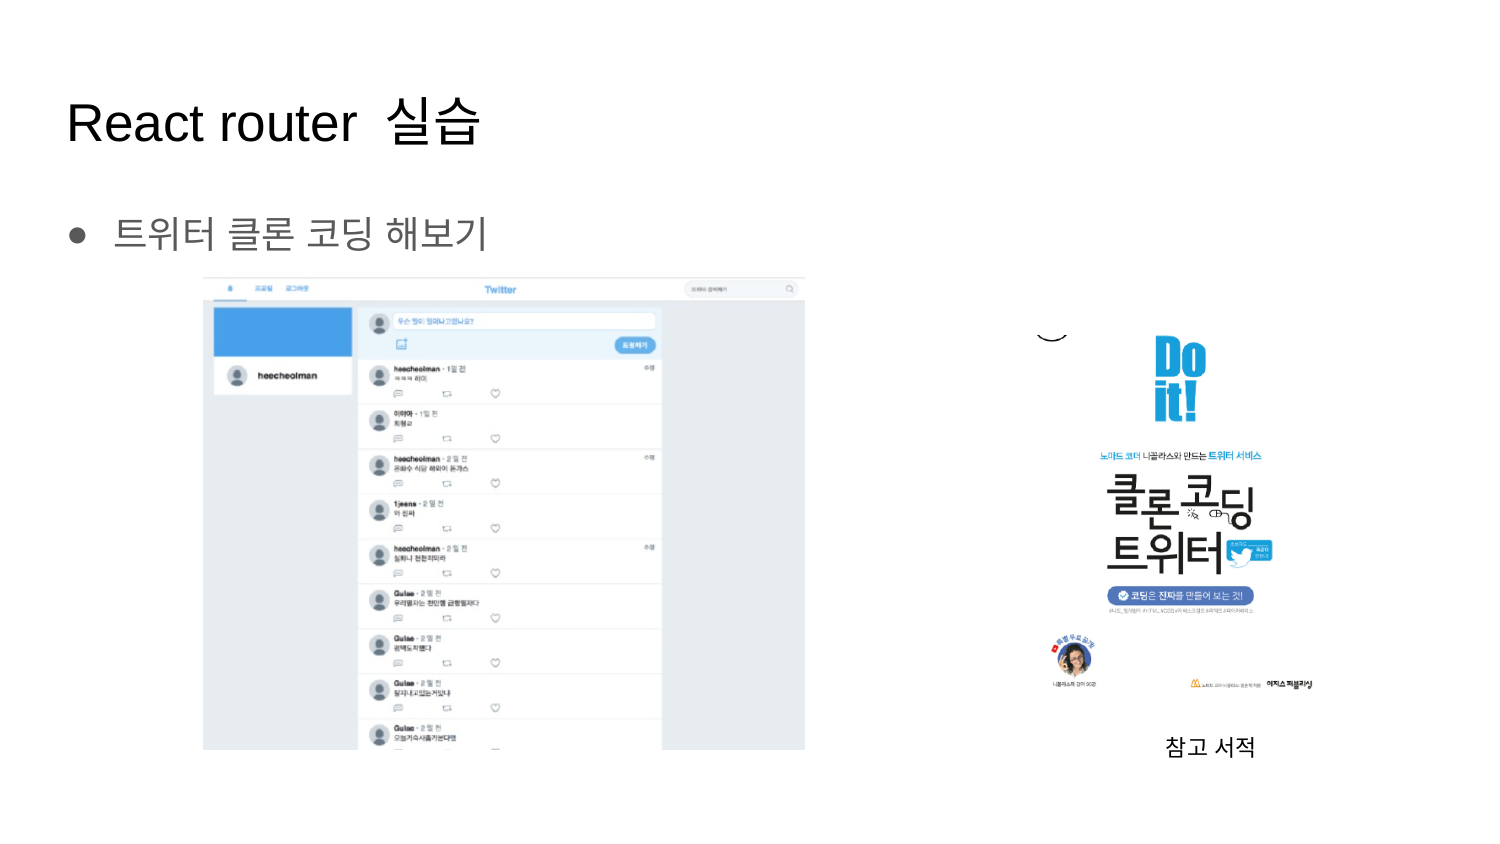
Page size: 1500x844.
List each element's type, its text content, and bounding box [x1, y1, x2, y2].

text_box 참고 서적 [1150, 726, 1280, 769]
picture [202, 276, 805, 750]
title React router 실습 [51, 72, 1449, 167]
list 트위터 클론 코딩 해보기 [51, 189, 1449, 750]
picture [1036, 335, 1327, 691]
